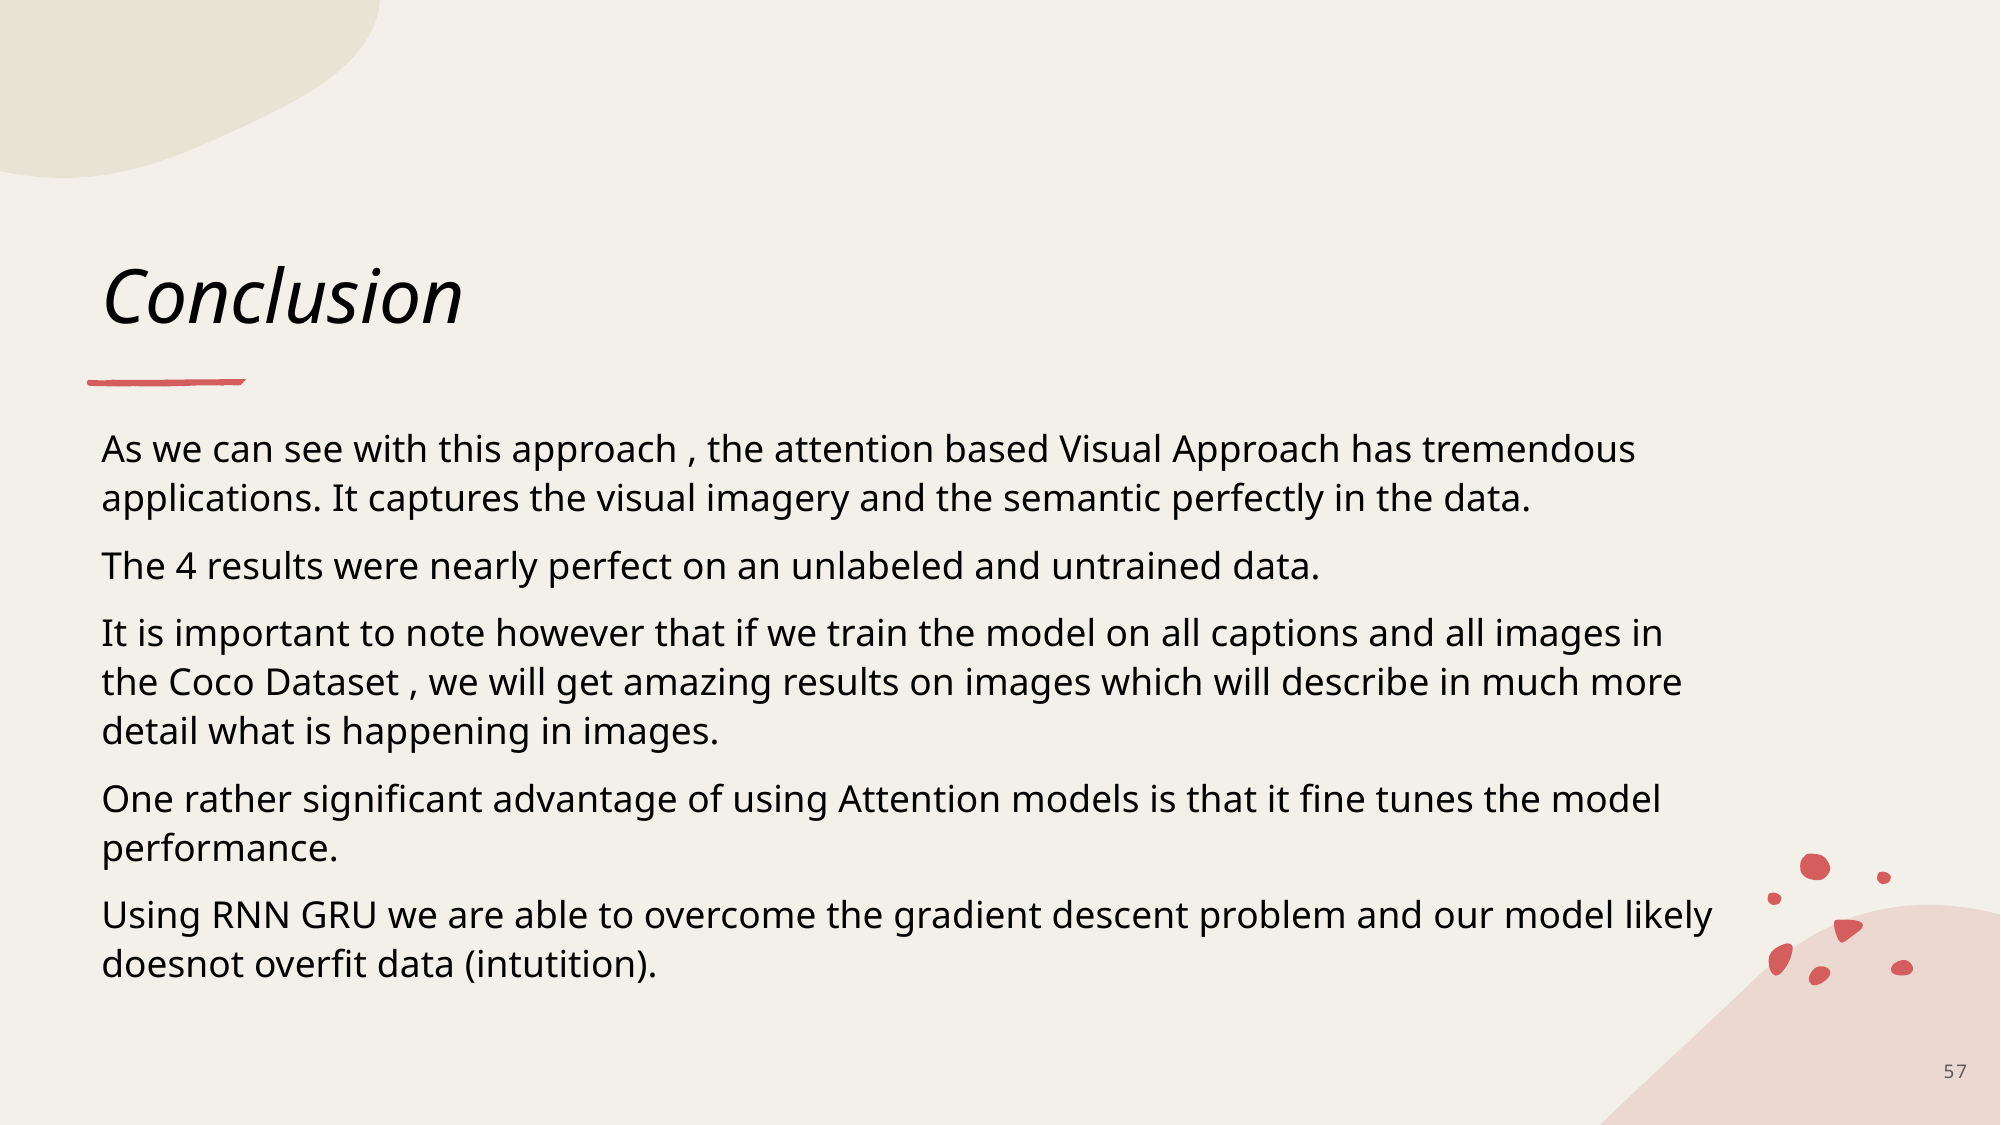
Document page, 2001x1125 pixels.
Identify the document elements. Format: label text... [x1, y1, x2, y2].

slide_number 58 [1911, 1042, 1999, 1103]
list As we can see with this approach , the attention based Visual Approach has tremendous applications. It captures the visual imagery and the semantic perfectly in the data. The 4 results were nearly perfect on an unlabeled and untrained data. It is important to note however that if we train the model on all captions and all images in the Coco Dataset , we will get amazing results on images which will describe in much more detail what is happening in images. One rather significant advantage of using Attention models is that it fine tunes the model performance. Using RNN GRU we are able to overcome the gradient descent problem and our model likely doesnot overfit data (intutition). [86, 413, 1740, 996]
title Conclusion [86, 129, 1740, 347]
